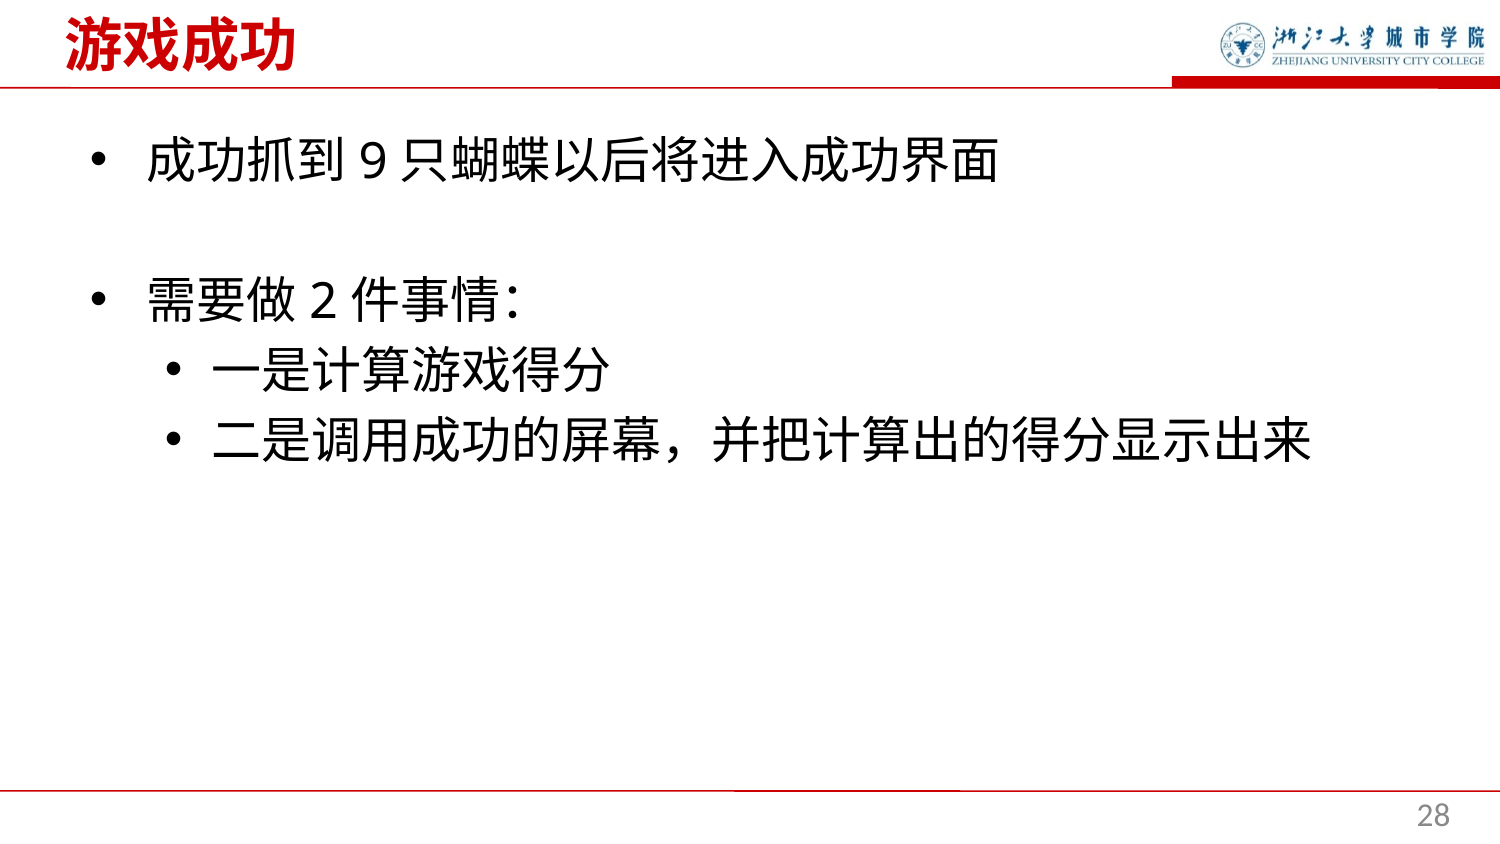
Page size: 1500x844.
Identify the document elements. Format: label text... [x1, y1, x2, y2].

title 游戏成功 [49, 7, 1400, 80]
text_box 成功抓到9只蝴蝶以后将进入成功界面 需要做2件事情： 一是计算游戏得分 二是调用成功的屏幕，并把计算出的得分显示出来 [75, 120, 1424, 413]
text_box 28 [1114, 791, 1465, 836]
picture [1210, 5, 1497, 73]
